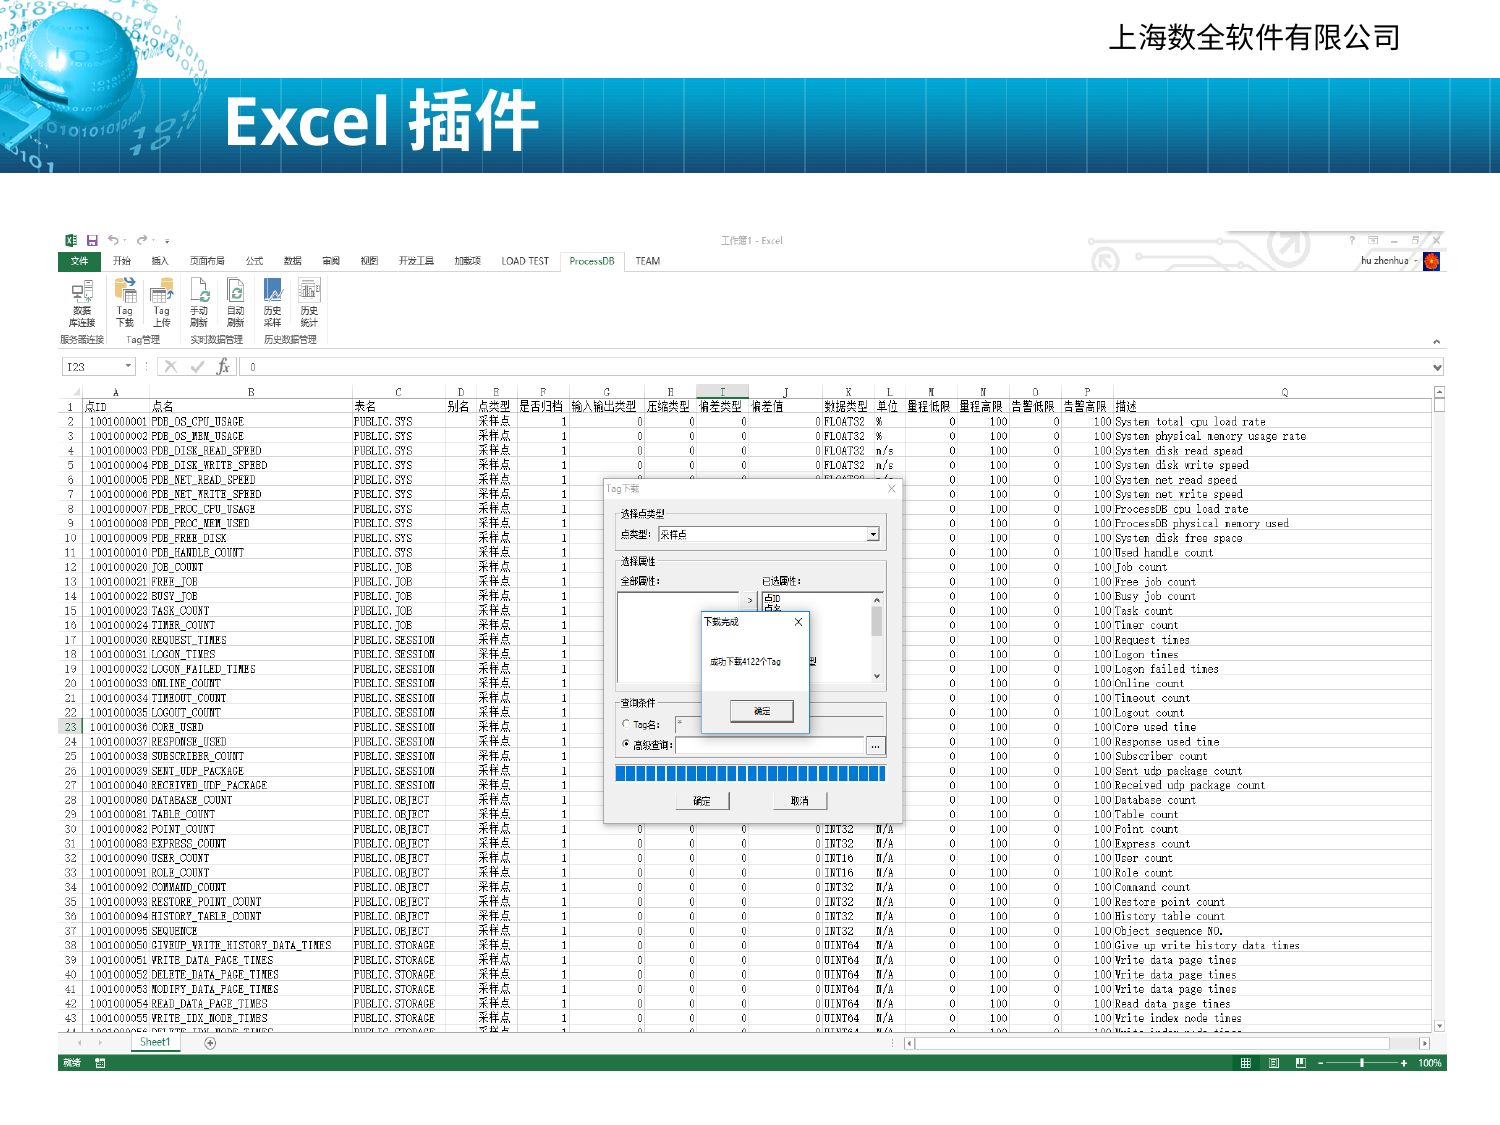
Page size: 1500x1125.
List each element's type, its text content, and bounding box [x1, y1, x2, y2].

picture [0, 130, 1500, 173]
picture [61, 125, 65, 135]
picture [168, 119, 175, 126]
picture [58, 231, 1448, 1071]
picture [29, 92, 37, 98]
title Excel插件 [207, 66, 1425, 172]
picture [0, 87, 50, 143]
picture [0, 0, 208, 112]
picture [134, 127, 145, 139]
picture [131, 113, 137, 120]
picture [156, 123, 168, 132]
